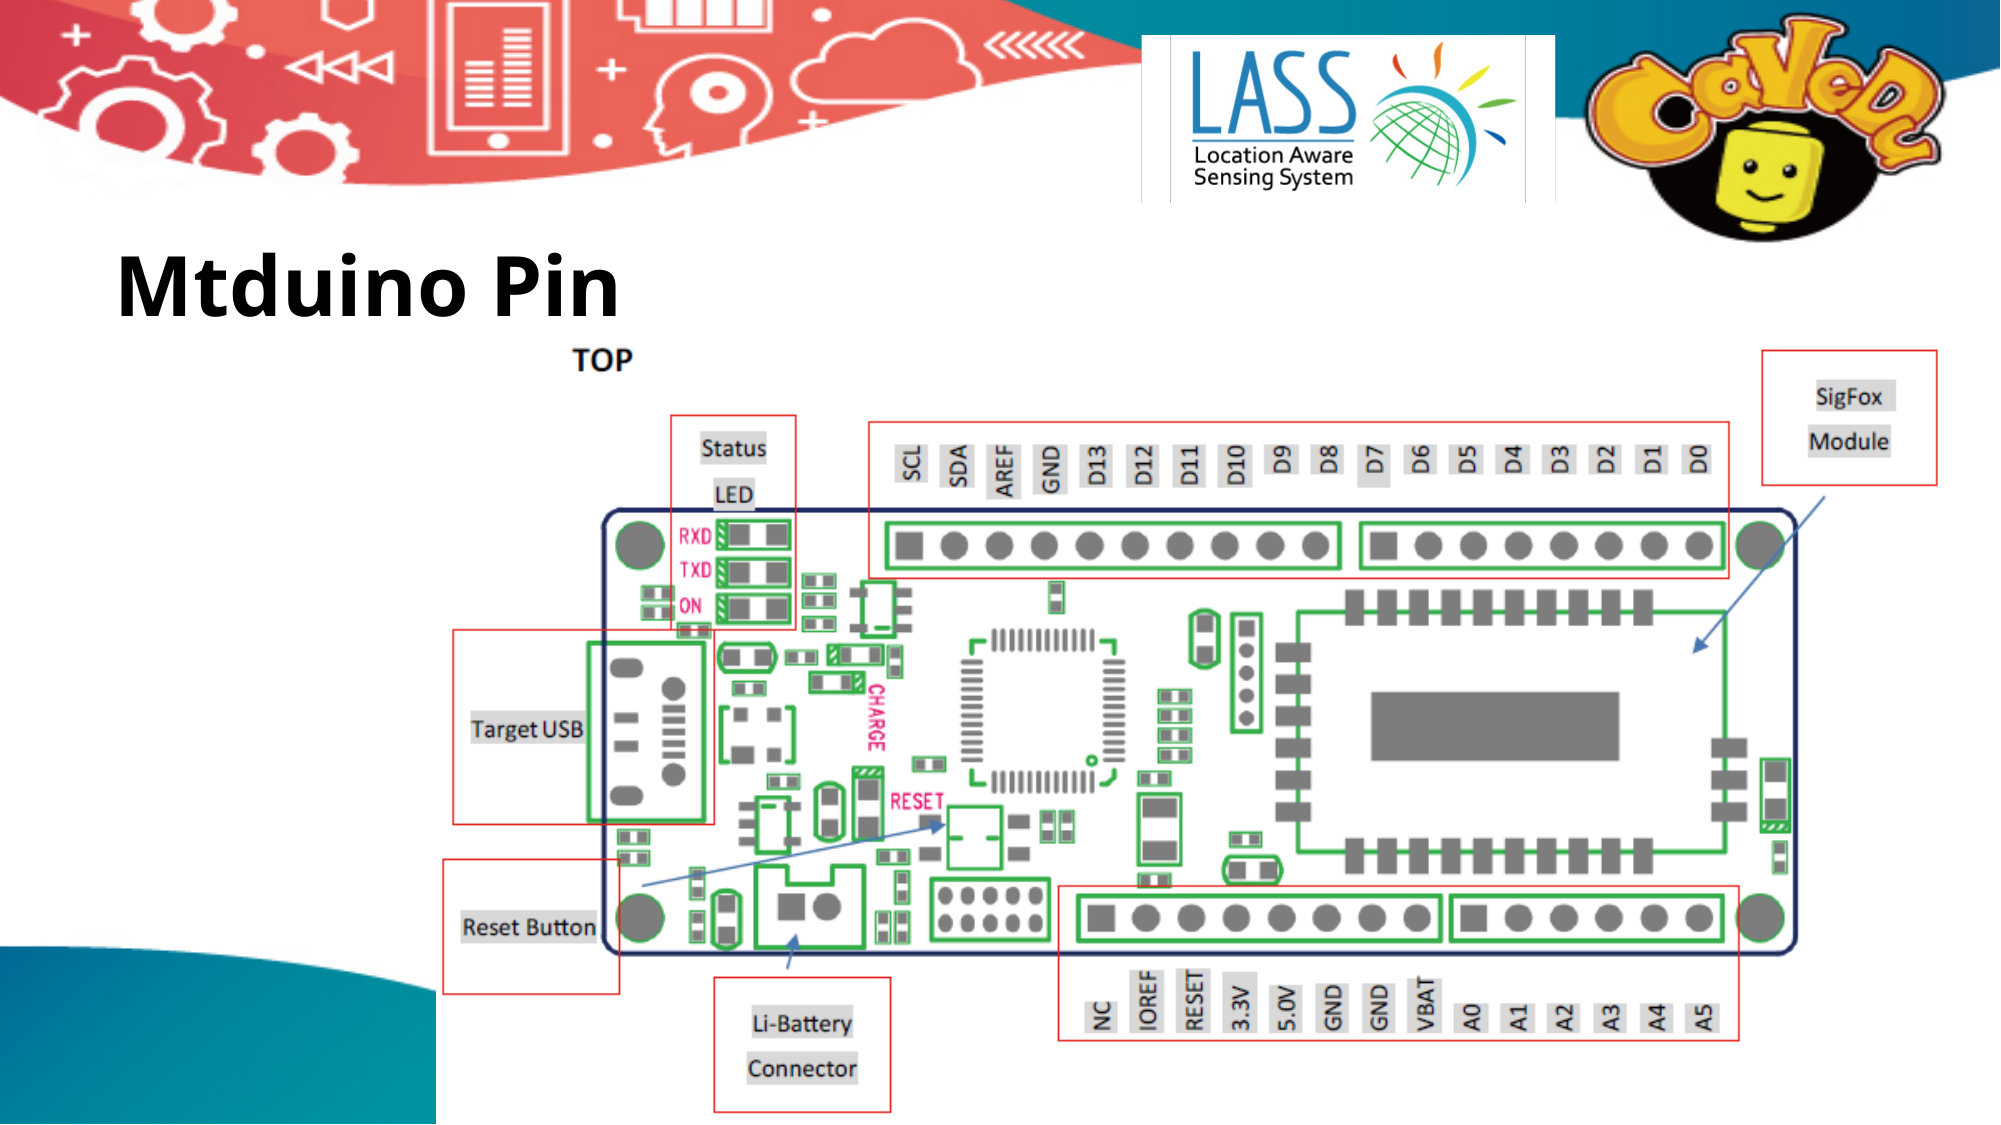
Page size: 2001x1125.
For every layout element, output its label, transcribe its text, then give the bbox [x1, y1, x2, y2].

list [435, 344, 1943, 1125]
title Mtduino Pin [99, 218, 1900, 347]
picture [0, 0, 2000, 1124]
